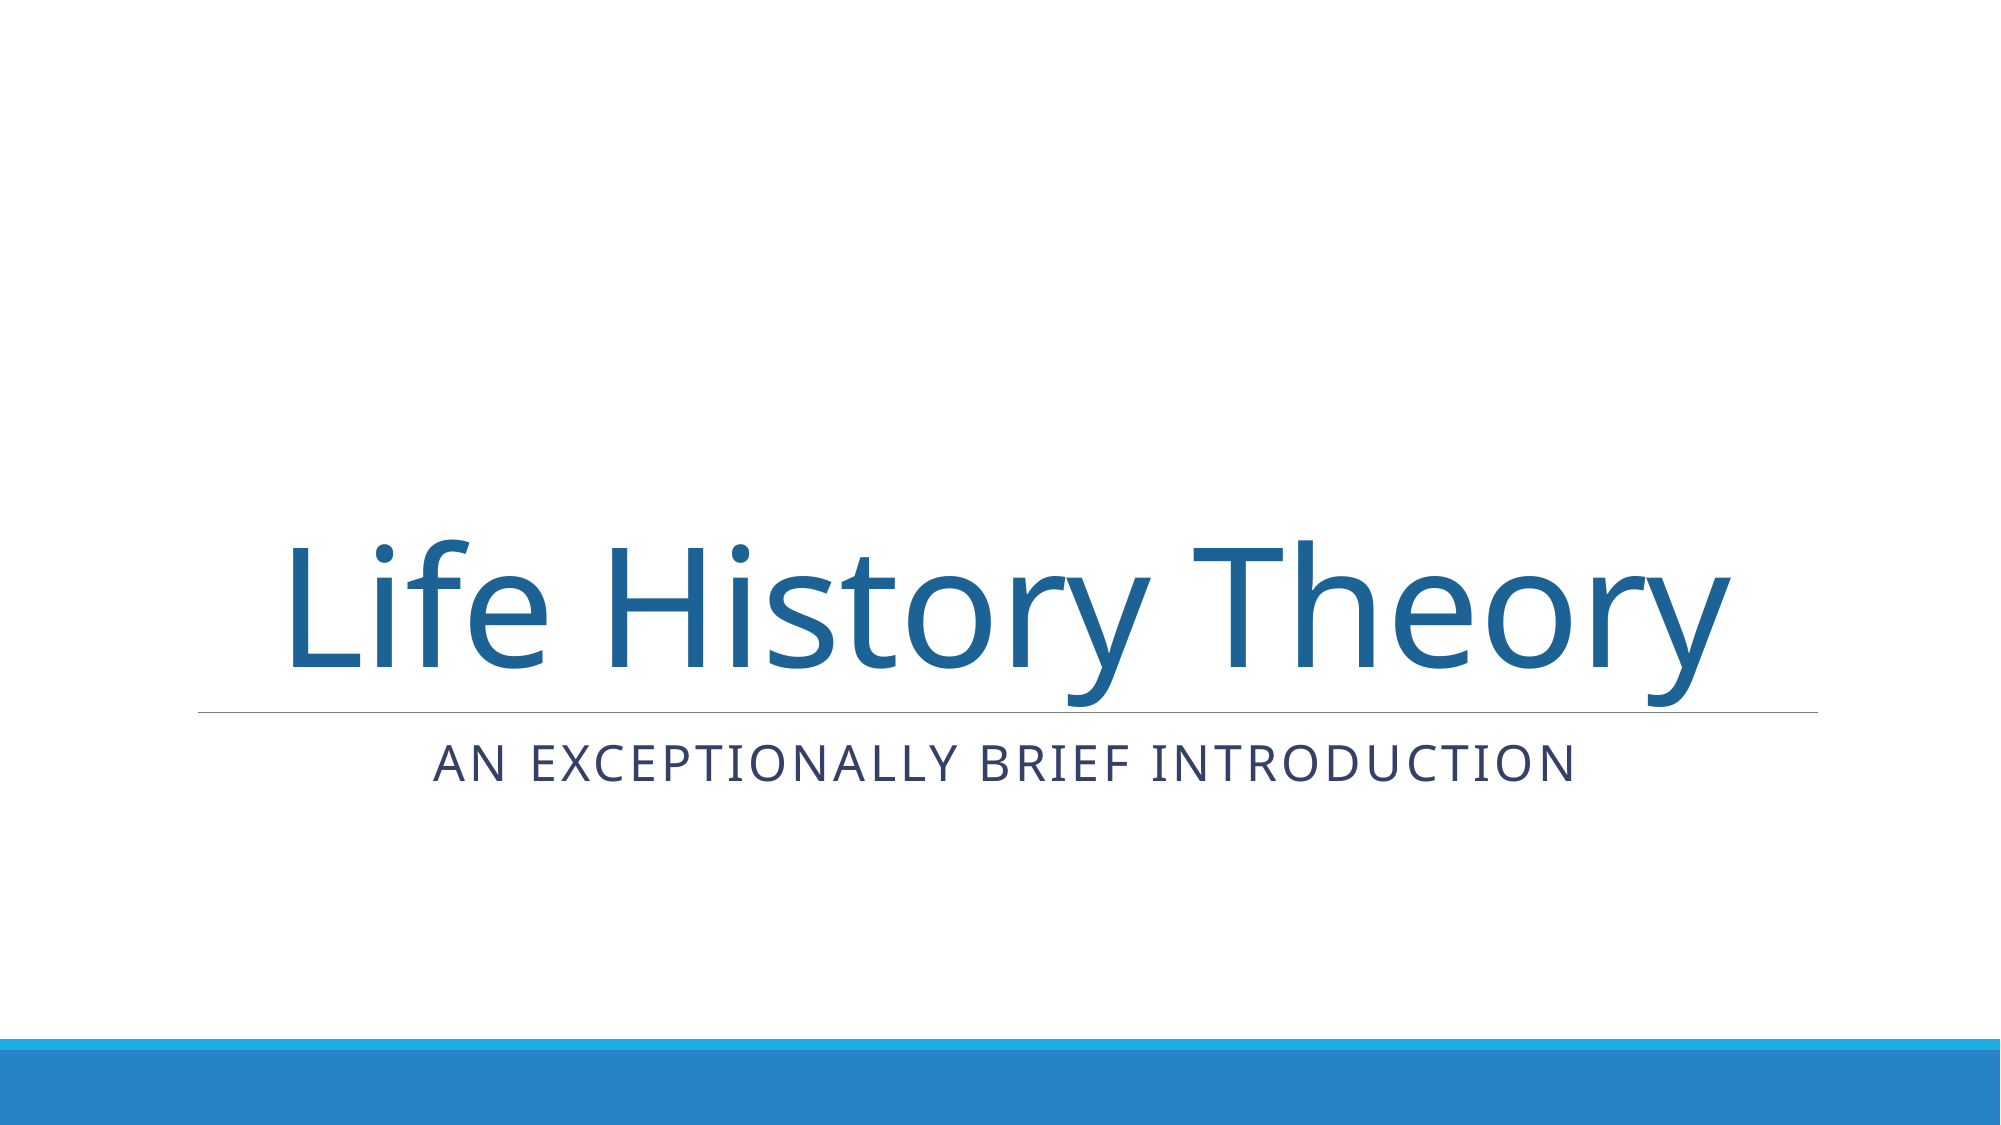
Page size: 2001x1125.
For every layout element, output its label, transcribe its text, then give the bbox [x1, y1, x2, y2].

subtitle An exceptionally brief introduction [180, 730, 1831, 919]
title Life History Theory [180, 124, 1830, 710]
